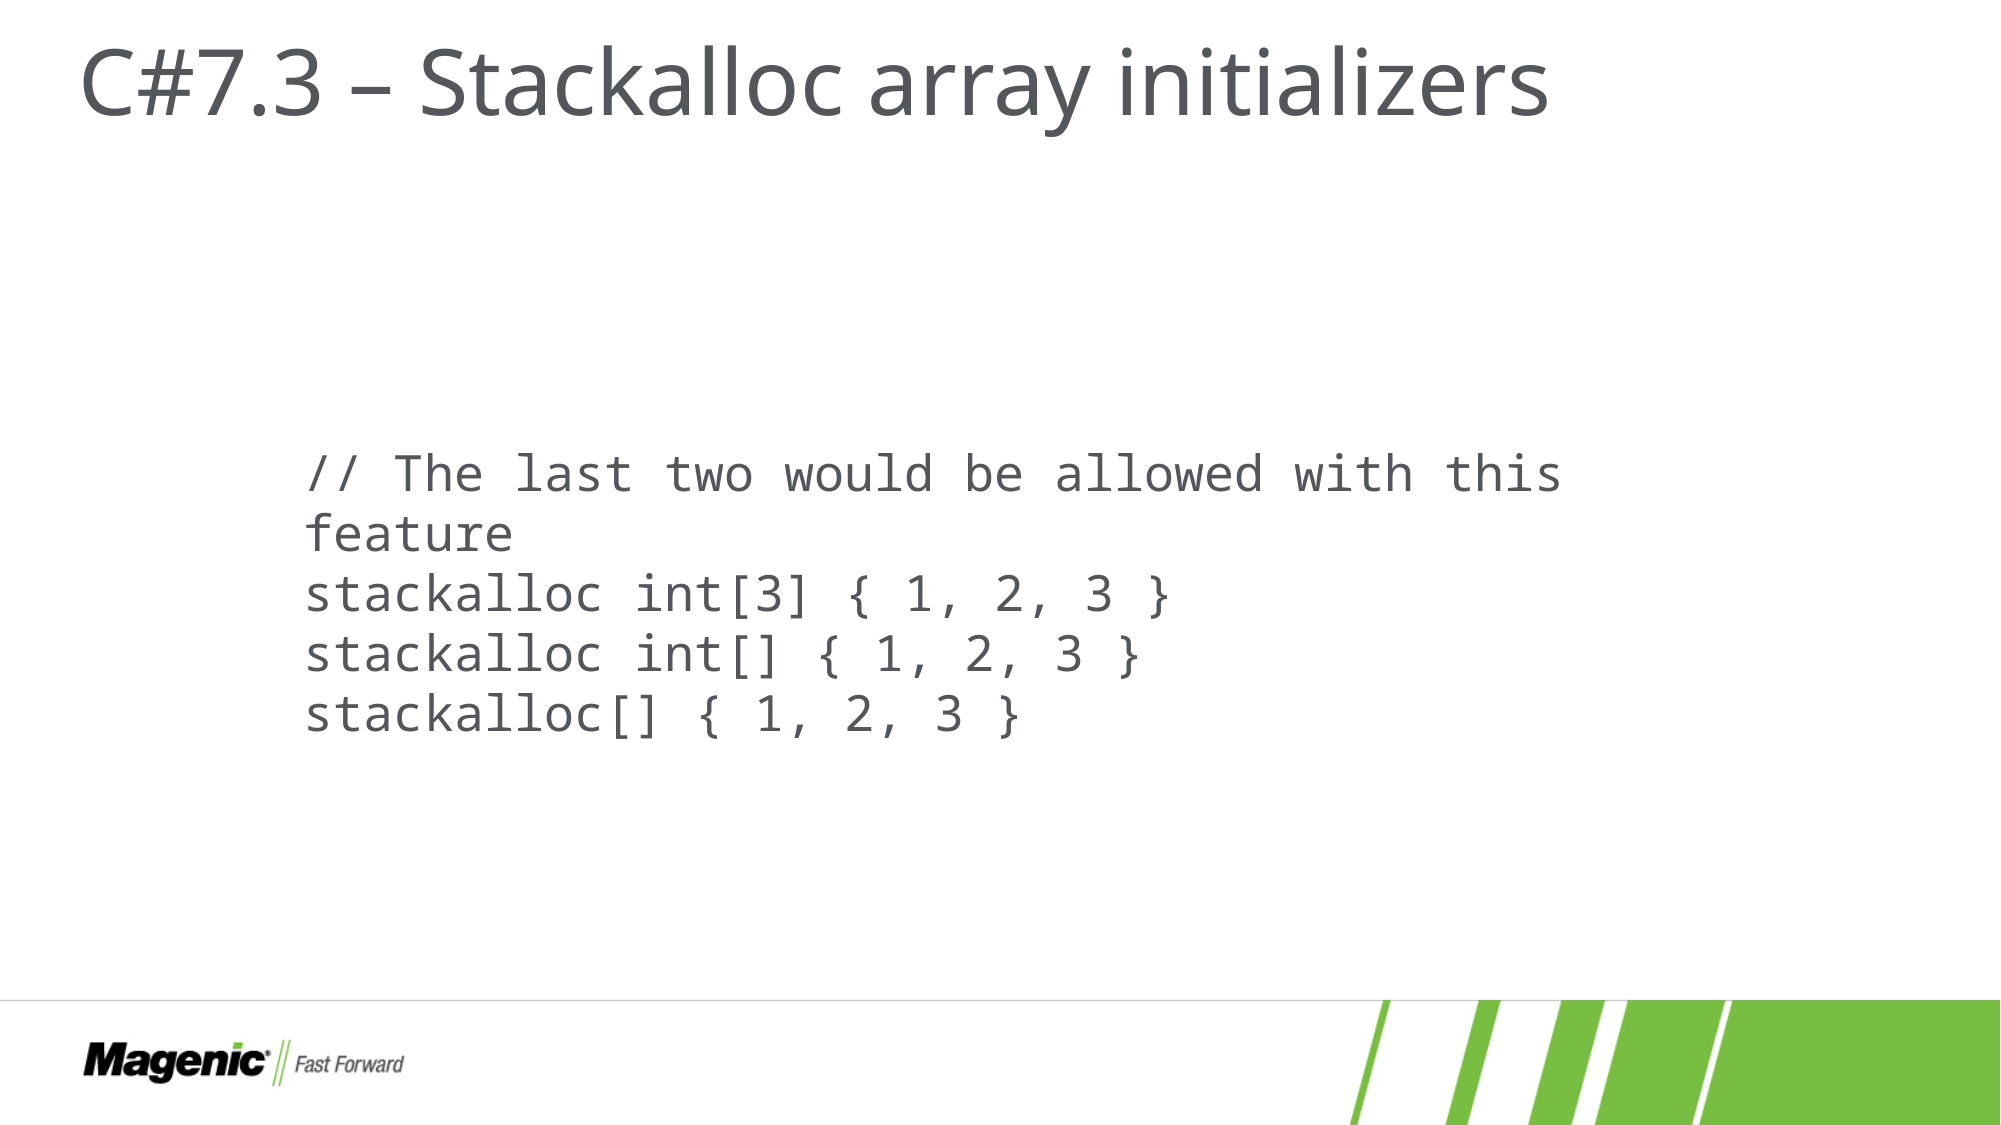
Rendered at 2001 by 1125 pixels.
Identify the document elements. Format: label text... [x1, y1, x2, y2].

text_box // The last two would be allowed with this feature stackalloc int[3] { 1, 2, 3 } stackalloc int[] { 1, 2, 3 } stackalloc[] { 1, 2, 3 } [289, 433, 1711, 749]
picture [0, 0, 2001, 1125]
title C#7.3 – Stackalloc array initializers [63, 41, 1938, 131]
